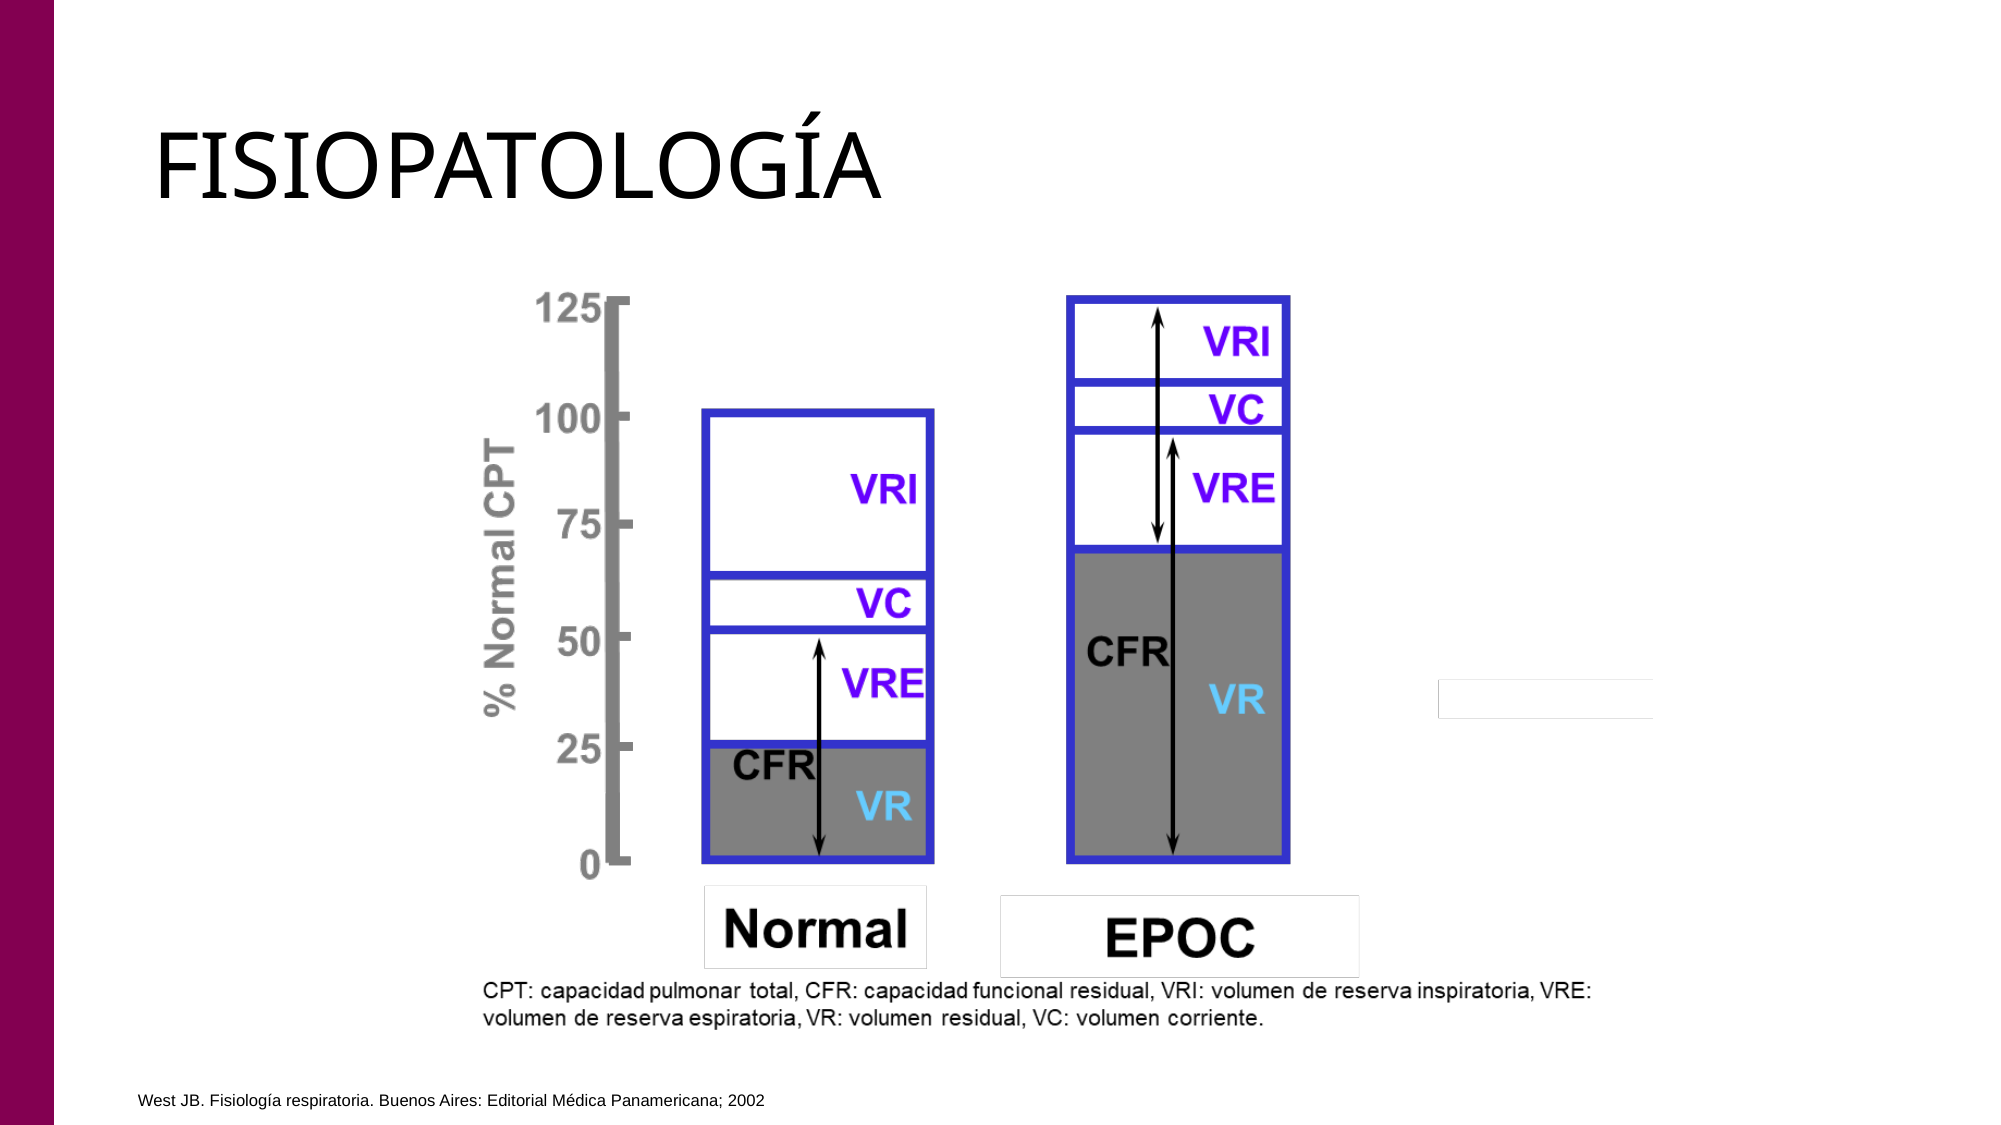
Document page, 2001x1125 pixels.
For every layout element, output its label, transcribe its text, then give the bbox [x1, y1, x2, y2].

text_box West JB. Fisiología respiratoria. Buenos Aires: Editorial Médica Panamericana; 2002 [123, 1082, 1124, 1118]
title FISIOPATOLOGÍA [137, 59, 1863, 278]
picture [388, 268, 1653, 1092]
